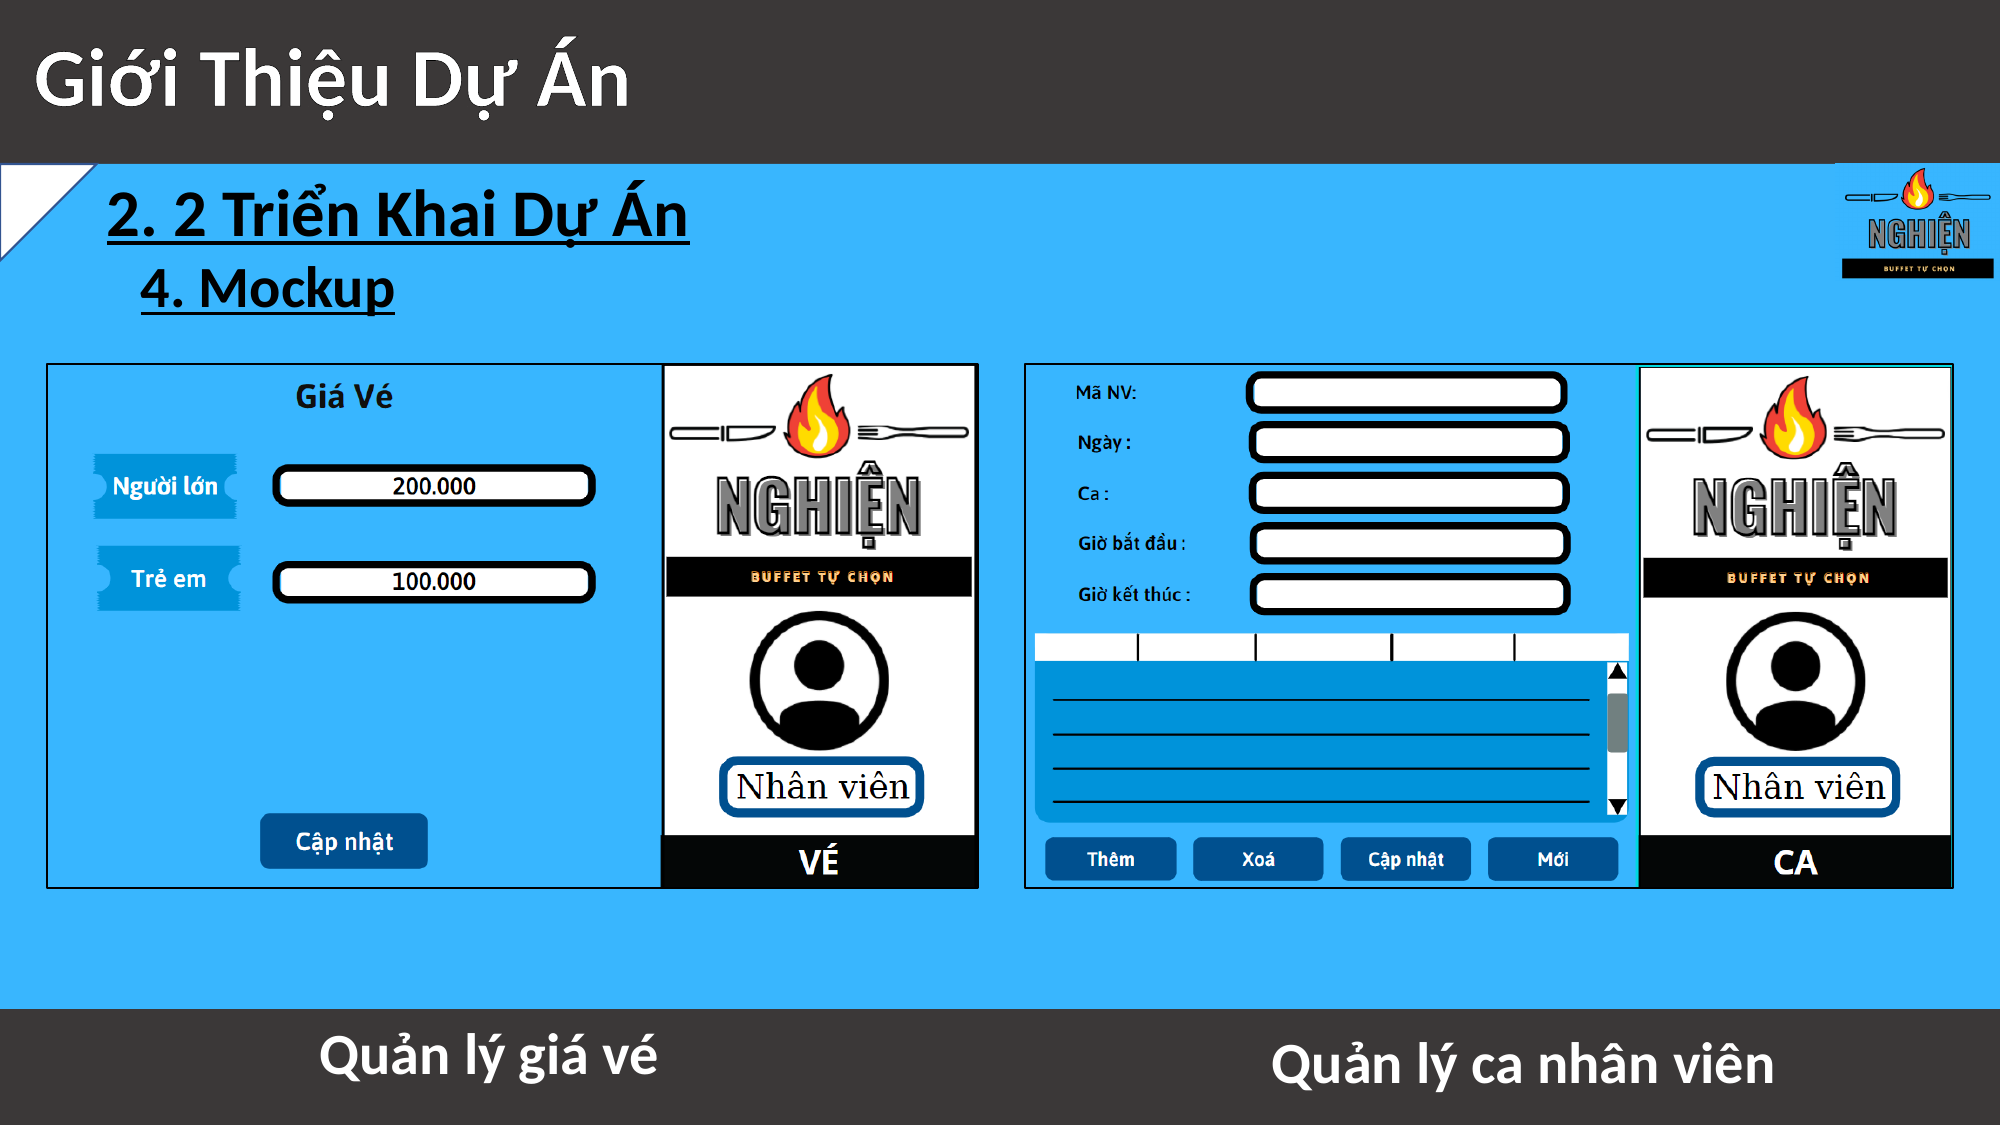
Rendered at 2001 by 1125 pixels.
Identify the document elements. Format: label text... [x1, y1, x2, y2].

text_box Quản lý giá vé [304, 1009, 674, 1094]
text_box Quản lý ca nhân viên [1256, 1017, 1791, 1103]
text_box Giới Thiệu Dự Án [0, 15, 724, 131]
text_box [0, 163, 2000, 1009]
picture [1025, 364, 1952, 888]
picture [48, 364, 977, 888]
picture [1835, 163, 2000, 282]
